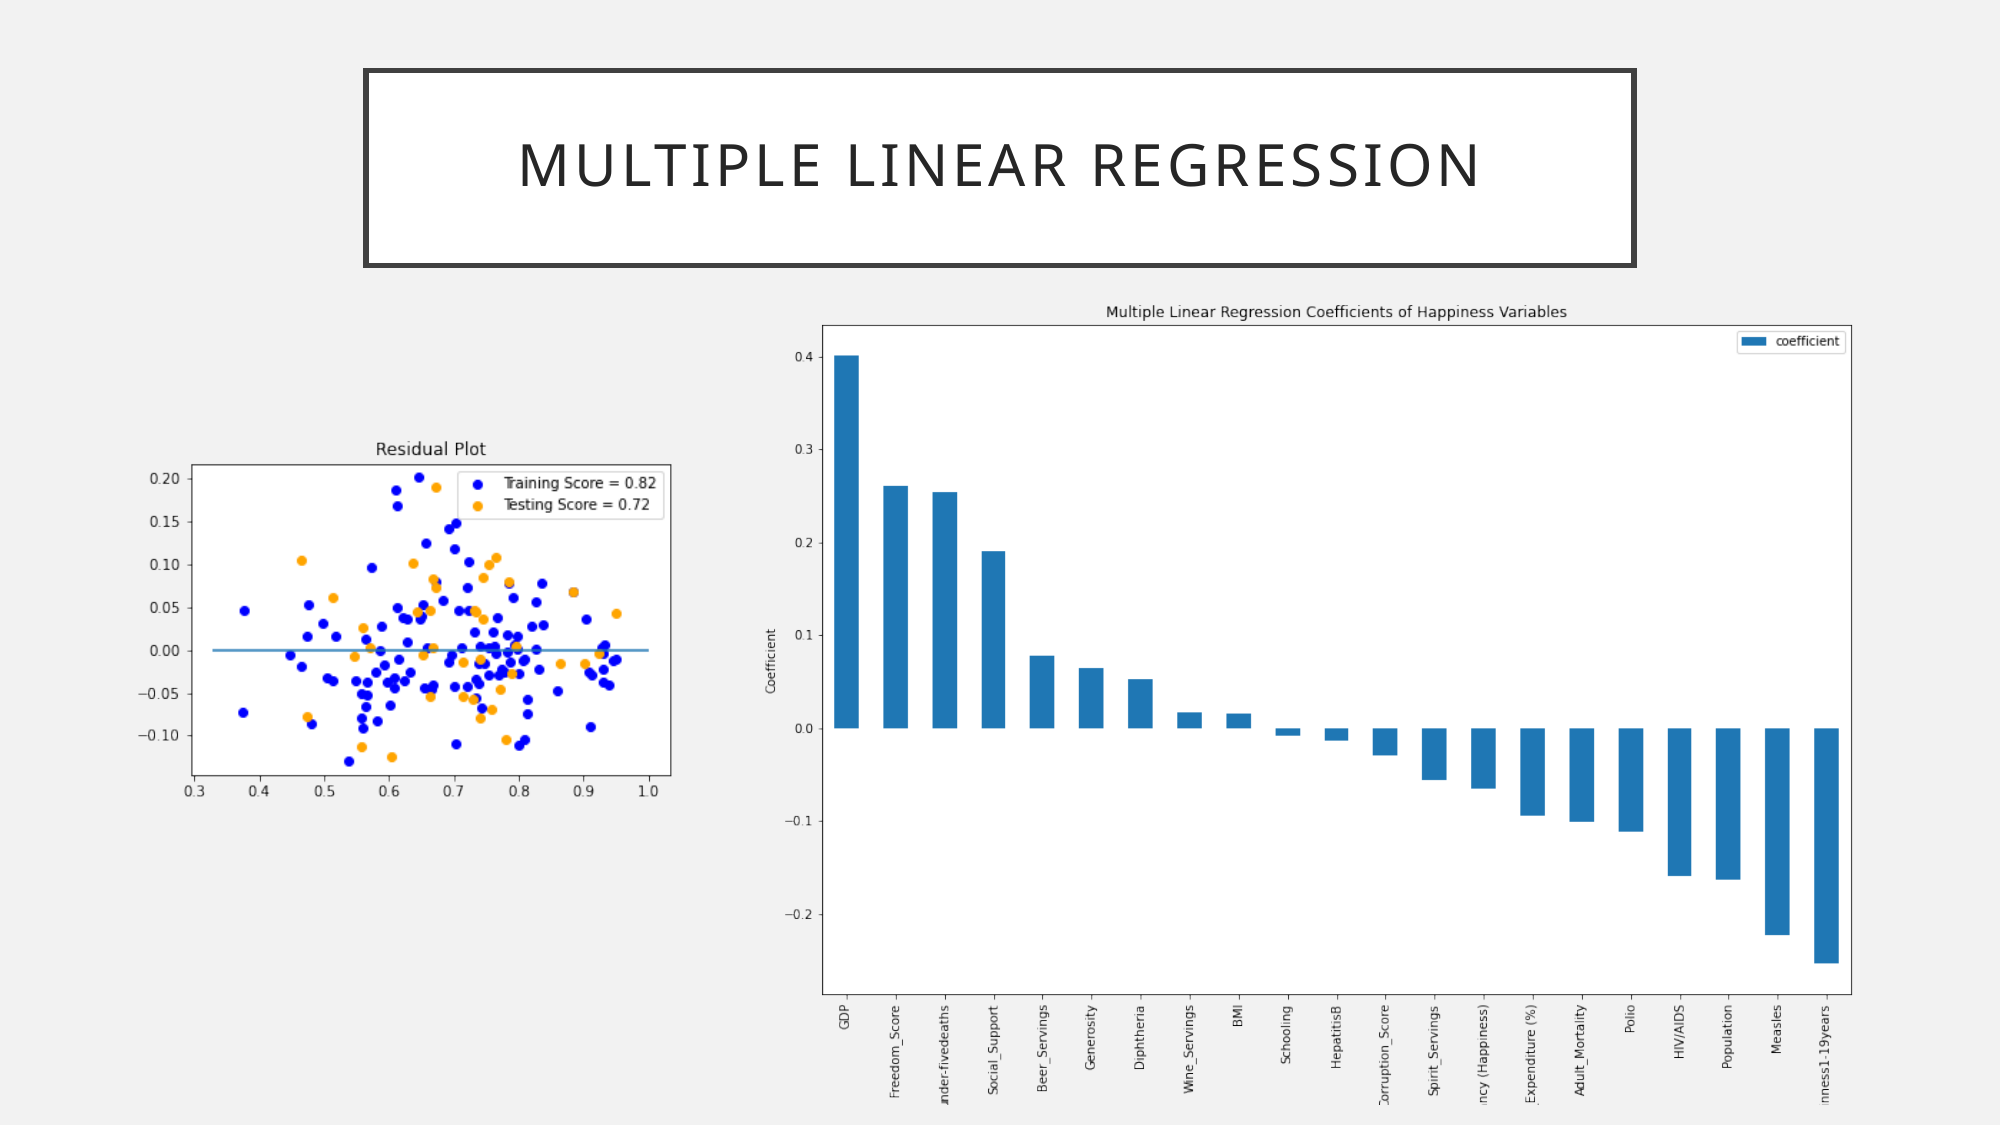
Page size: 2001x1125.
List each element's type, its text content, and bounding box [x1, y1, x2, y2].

title Multiple Linear Regression [363, 68, 1637, 268]
picture [114, 414, 732, 827]
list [655, 219, 1984, 1106]
